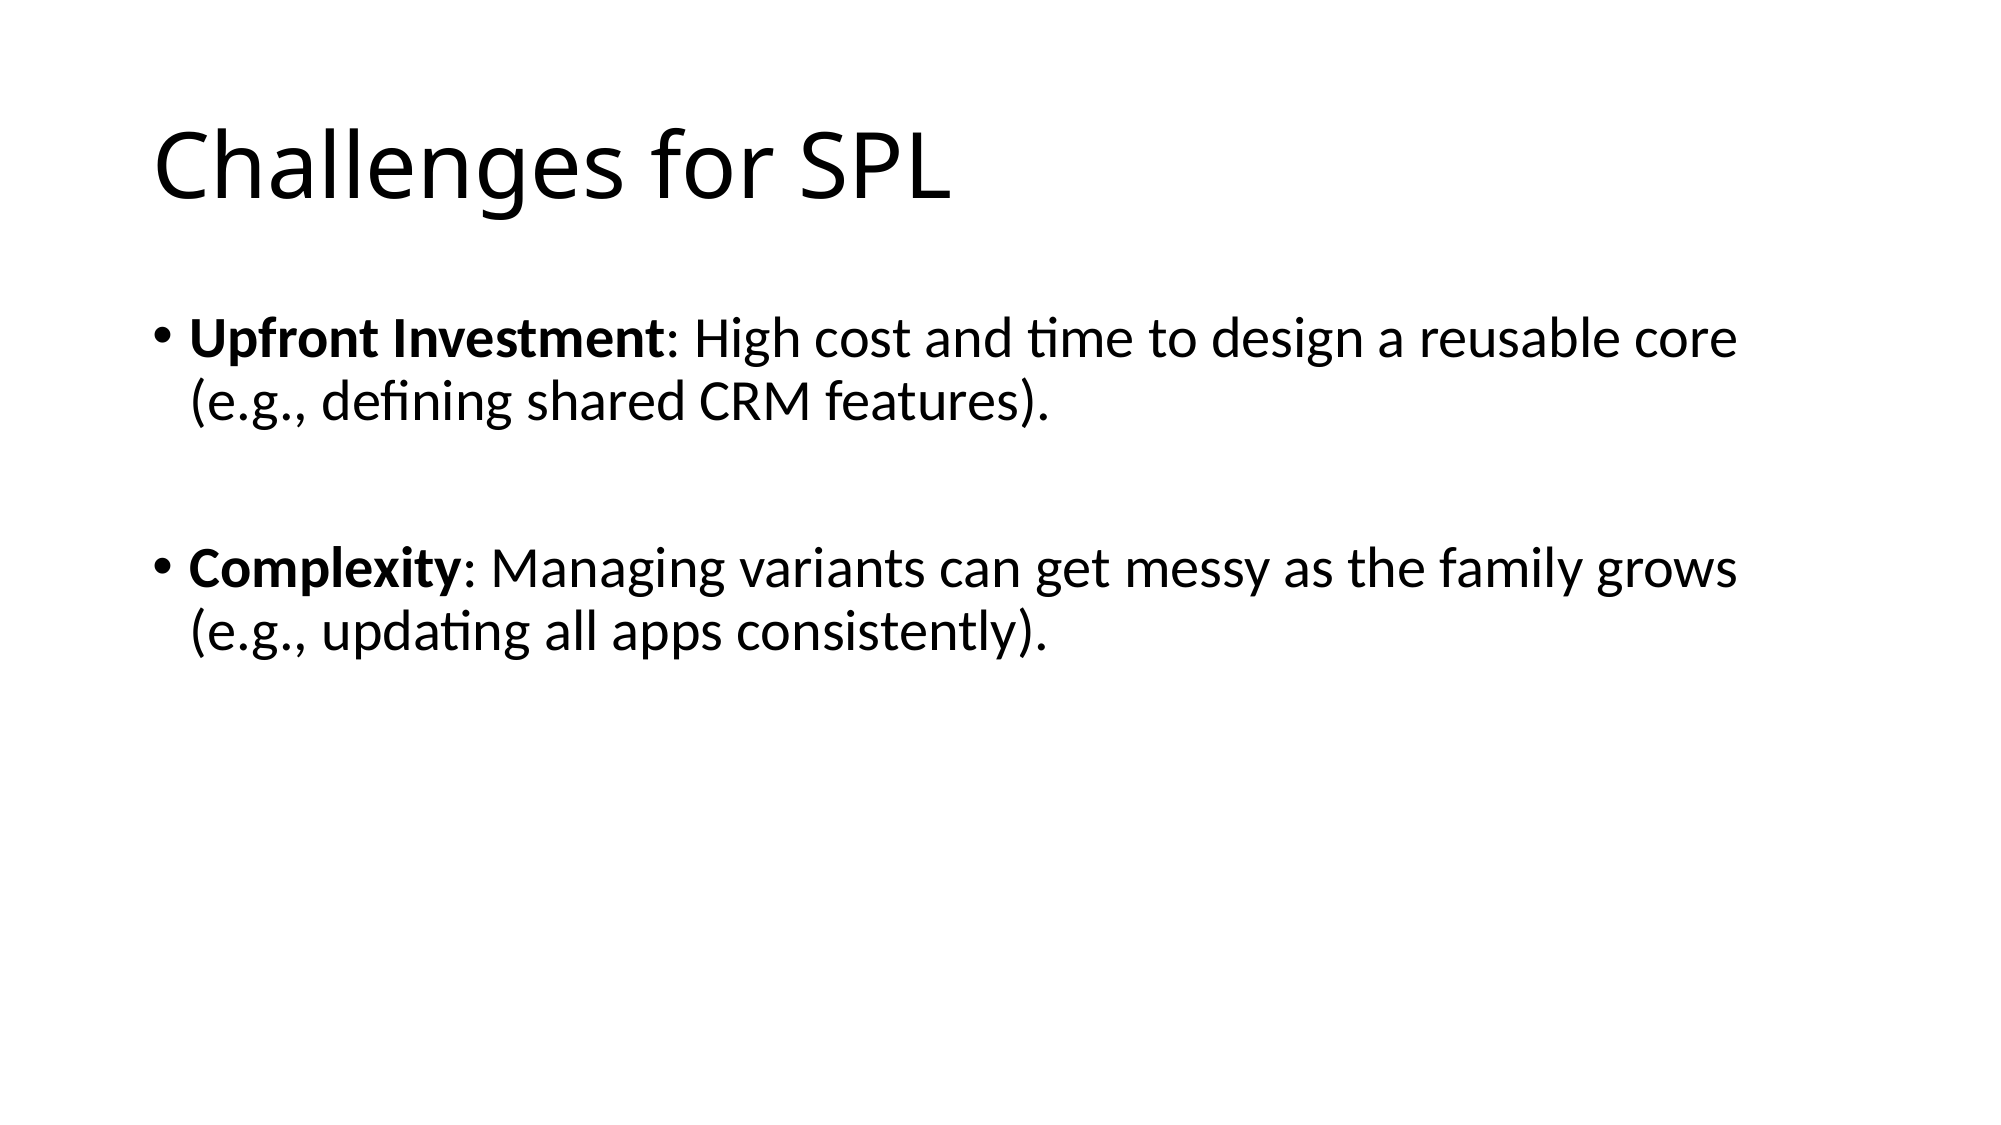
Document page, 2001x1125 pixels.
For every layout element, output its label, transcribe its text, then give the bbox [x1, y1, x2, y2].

title Challenges for SPL [137, 59, 1863, 278]
list Upfront Investment: High cost and time to design a reusable core (e.g., defining shared CRM features). Complexity: Managing variants can get messy as the family grows (e.g., updating all apps consistently). [137, 299, 1863, 1014]
